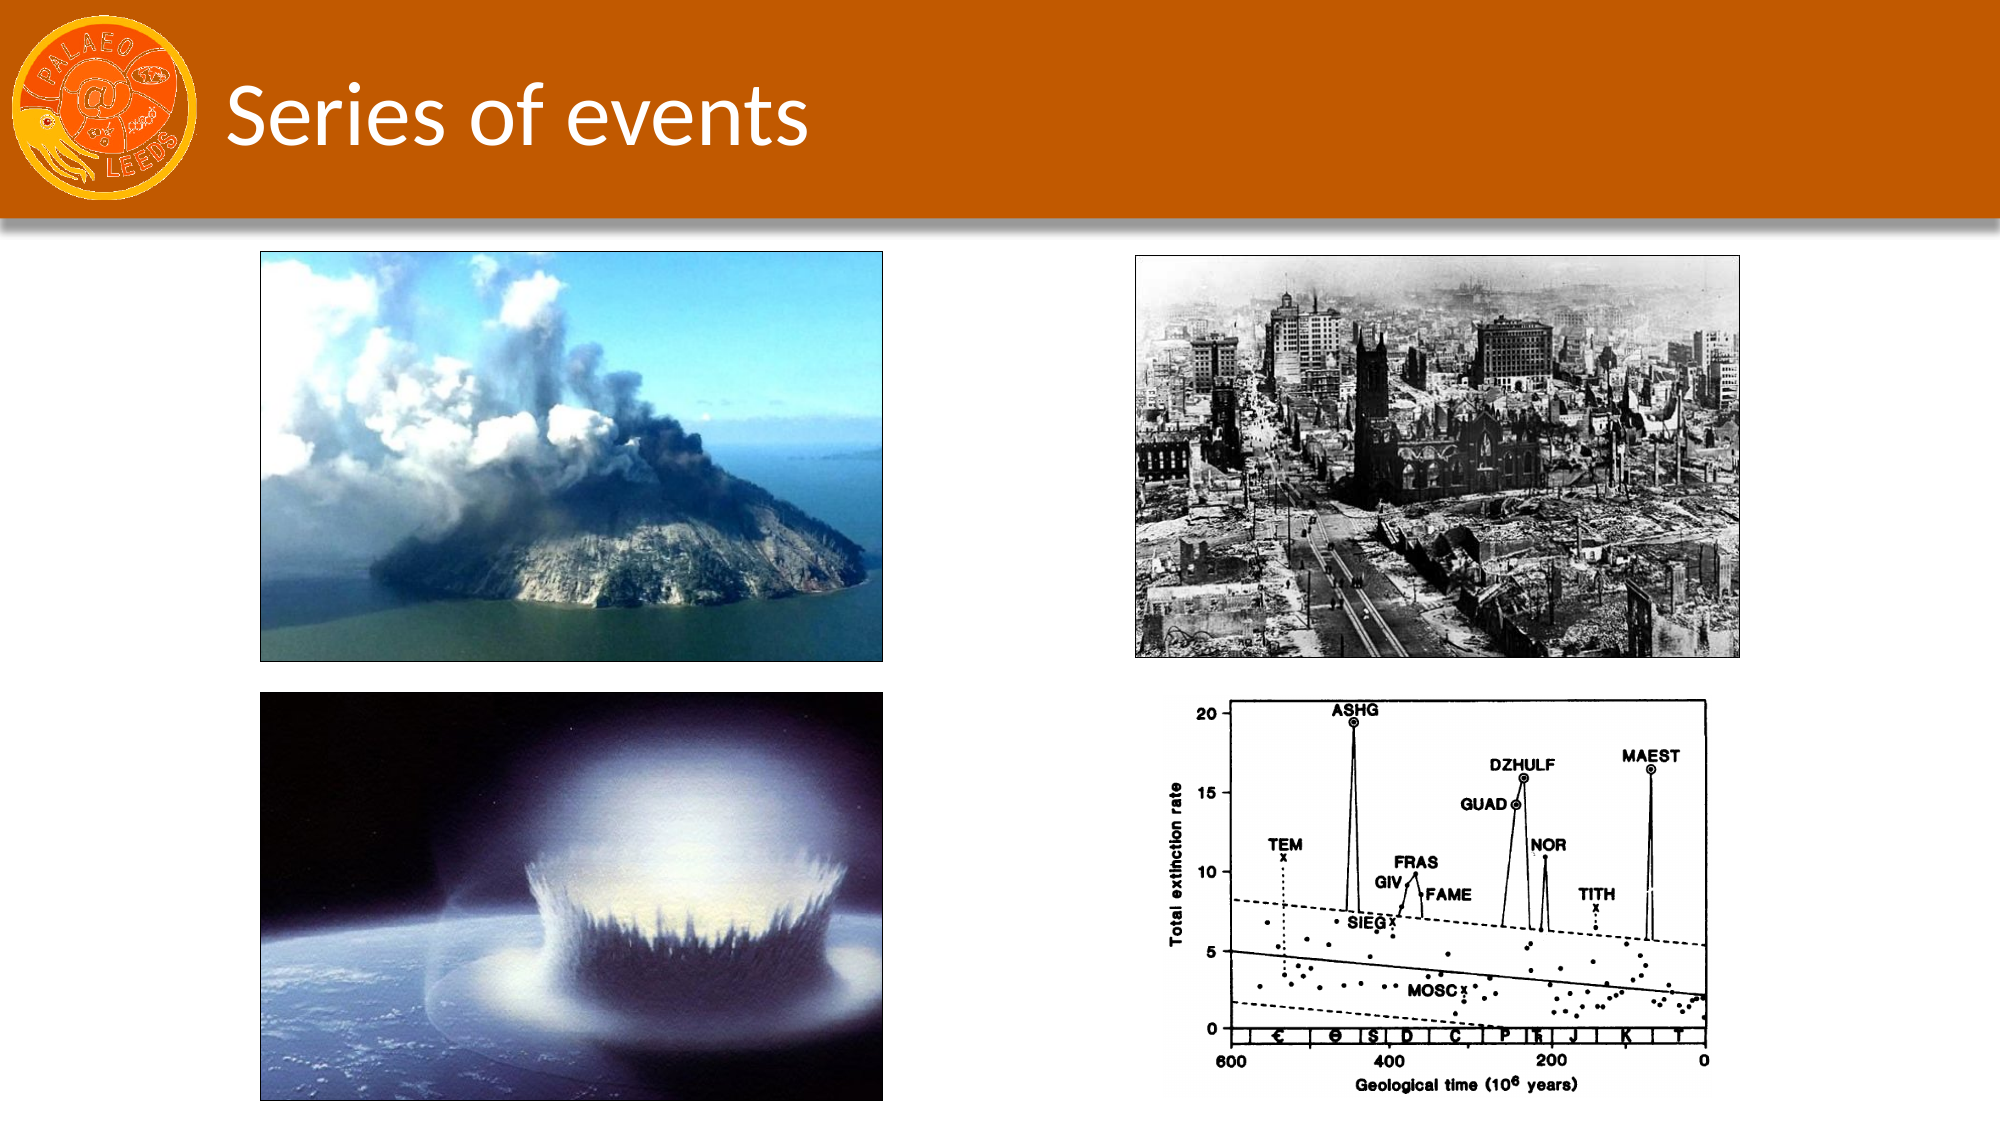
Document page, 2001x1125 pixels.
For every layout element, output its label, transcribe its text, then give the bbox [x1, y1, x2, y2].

picture [1135, 255, 1740, 658]
text_box Series of events [210, 17, 2000, 201]
picture [260, 251, 883, 662]
picture [260, 692, 883, 1101]
text_box [0, 0, 2000, 219]
picture [1163, 695, 1712, 1098]
picture [11, 15, 197, 200]
